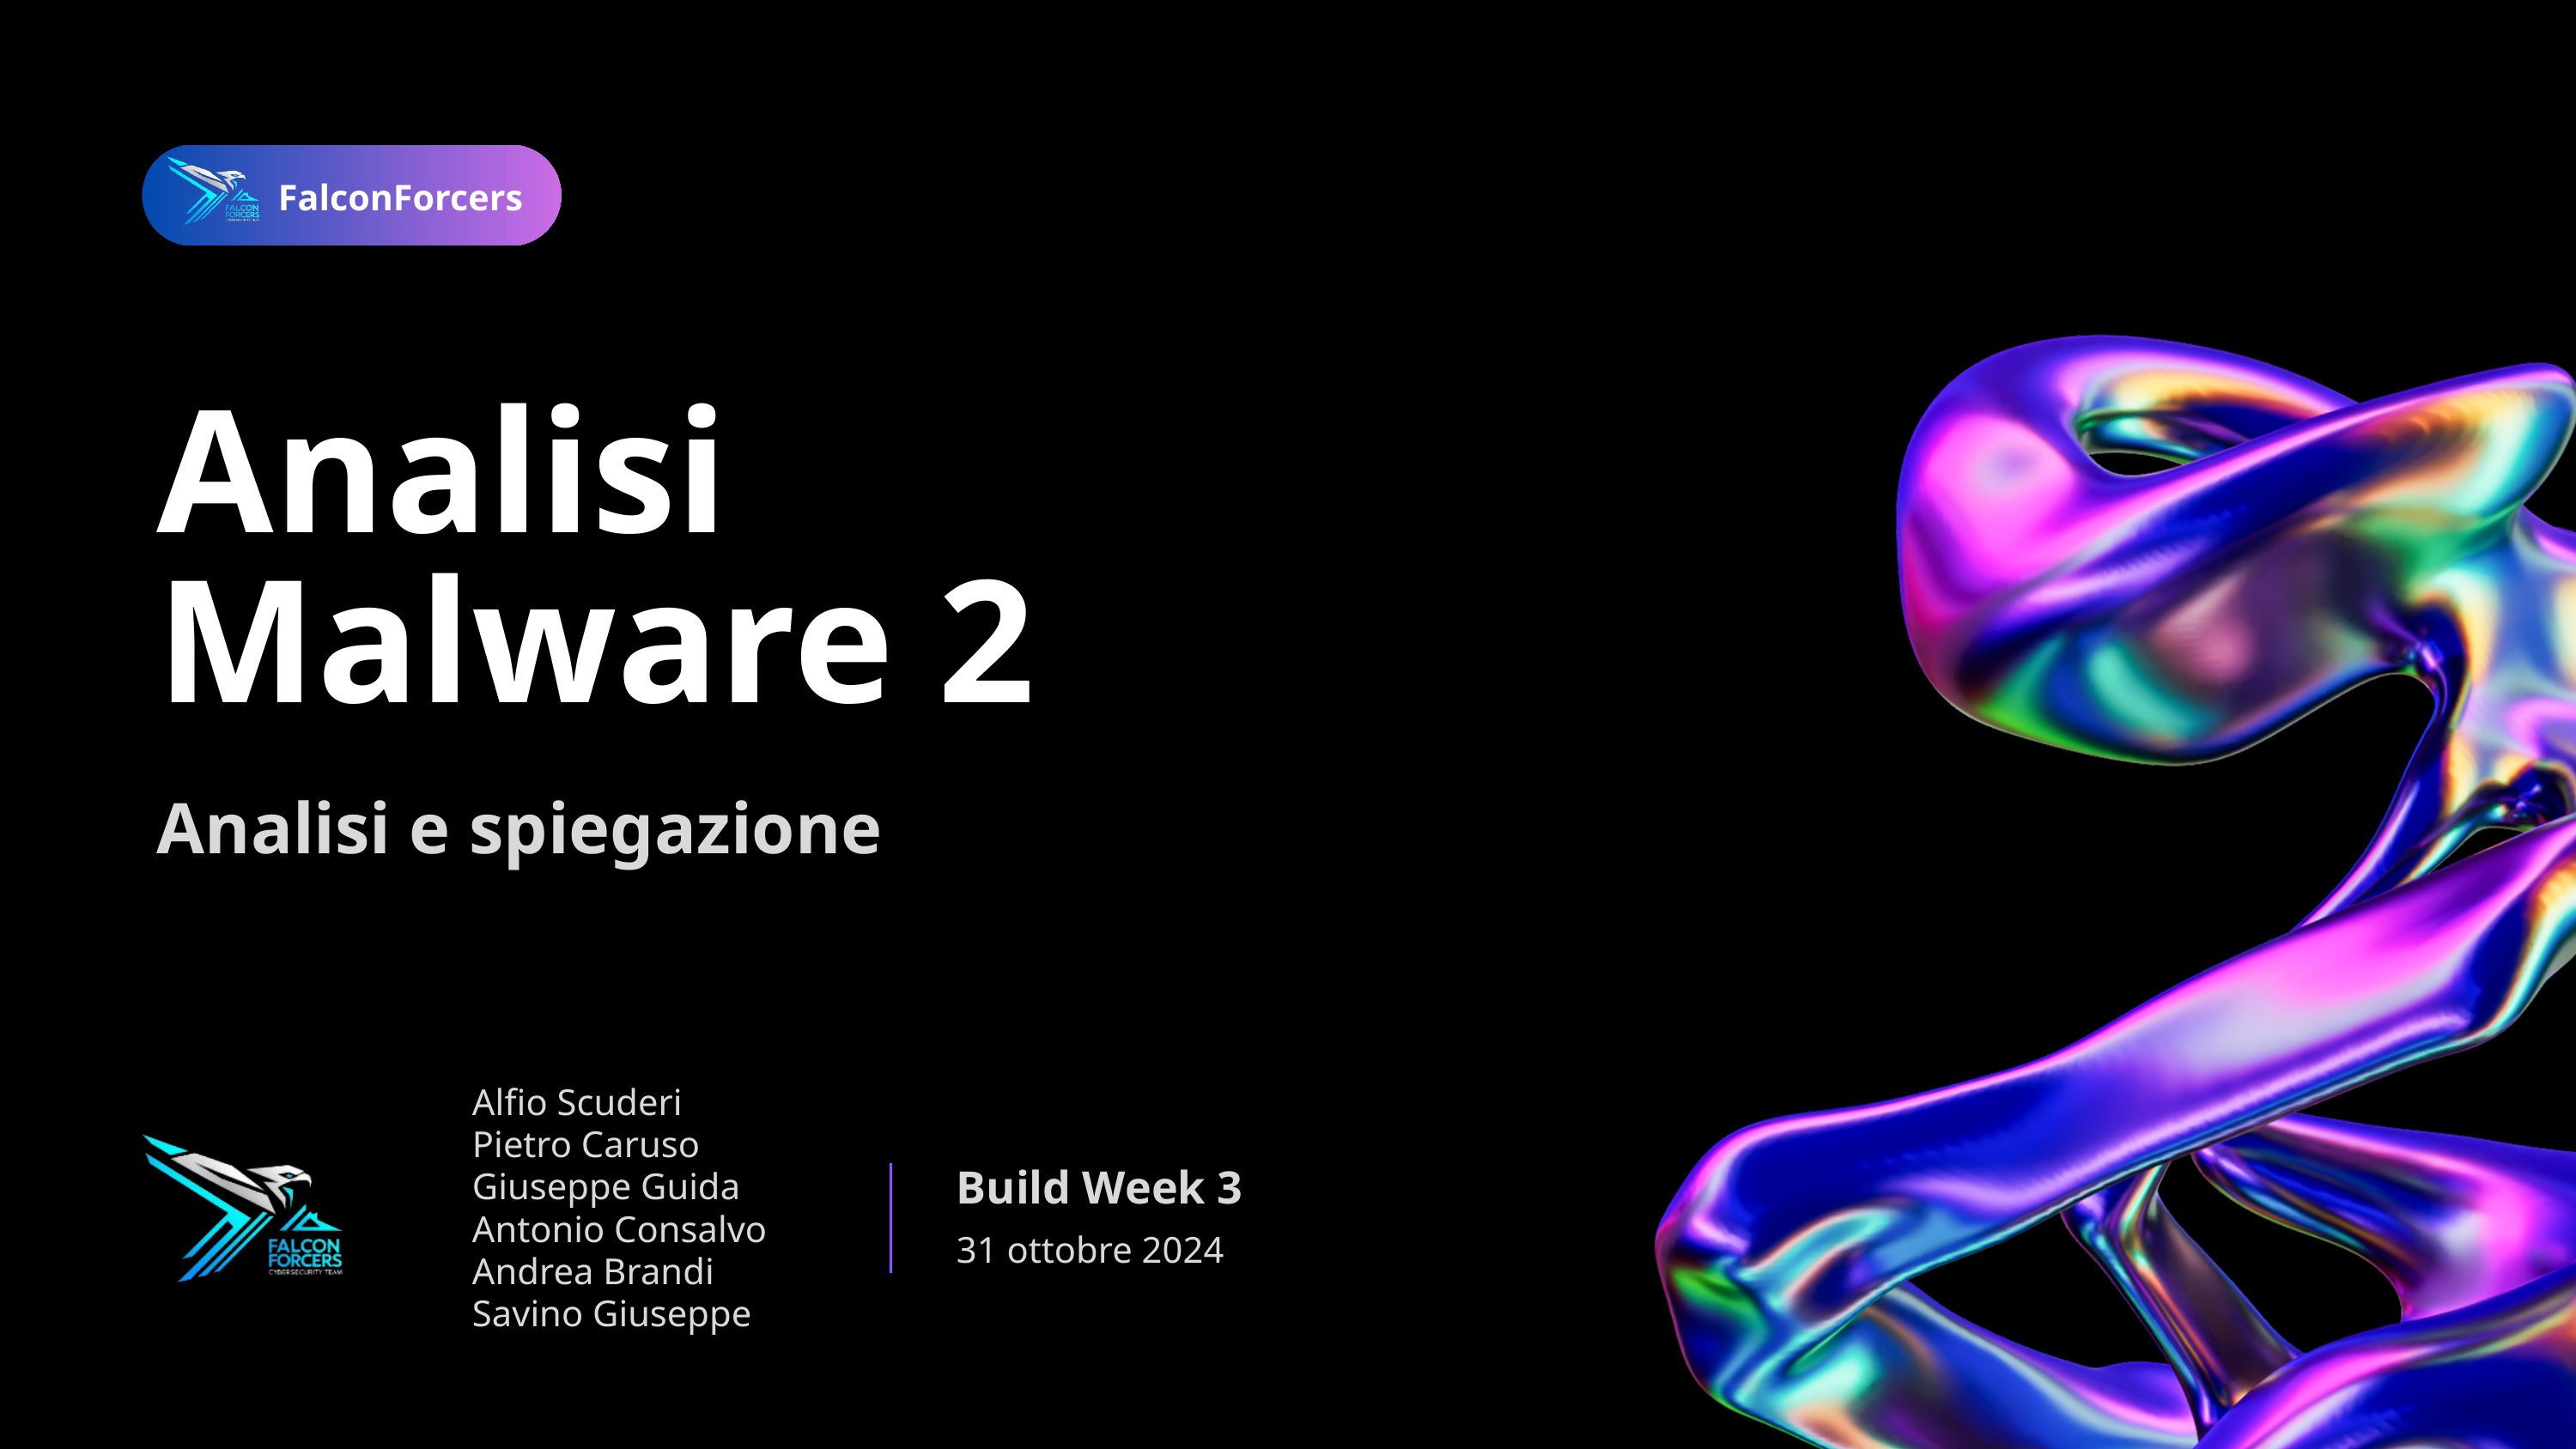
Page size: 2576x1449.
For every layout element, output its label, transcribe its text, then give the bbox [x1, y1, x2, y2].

text_box Alfio Scuderi Pietro Caruso Giuseppe Guida Antonio Consalvo Andrea Brandi Savino Giuseppe [471, 1080, 902, 1376]
picture [145, 124, 283, 261]
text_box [156, 396, 1404, 865]
text_box Build Week 3 [957, 1160, 1425, 1214]
text_box [1653, 327, 2576, 1449]
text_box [286, 144, 562, 246]
picture [95, 1064, 392, 1361]
text_box 31 ottobre 2024 [956, 1228, 1421, 1270]
